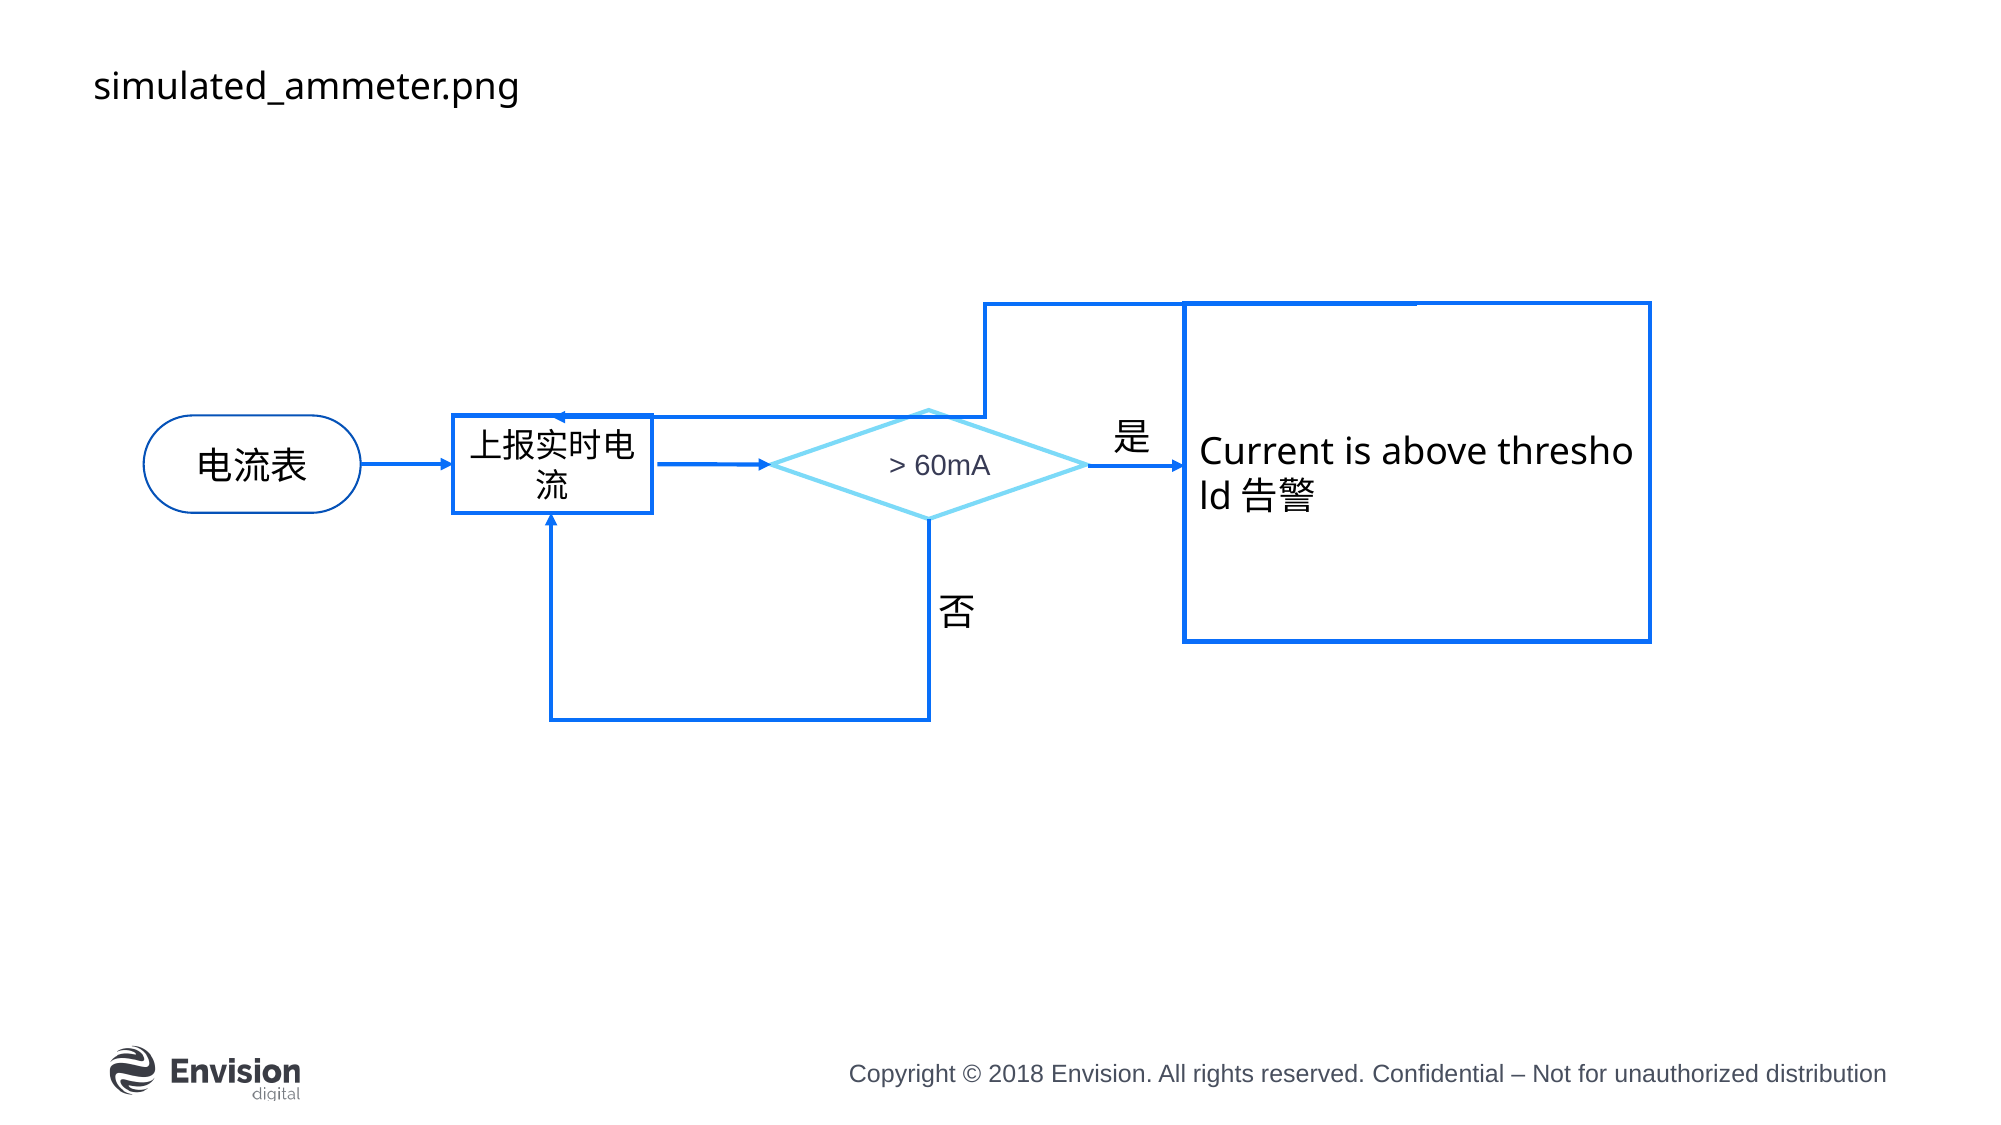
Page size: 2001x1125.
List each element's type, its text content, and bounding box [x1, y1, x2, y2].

text_box 电流表 [142, 414, 362, 514]
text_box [1042, 302, 1650, 642]
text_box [453, 302, 928, 642]
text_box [639, 430, 841, 809]
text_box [928, 0, 1042, 793]
text_box simulated_ammeter.png [78, 54, 651, 115]
